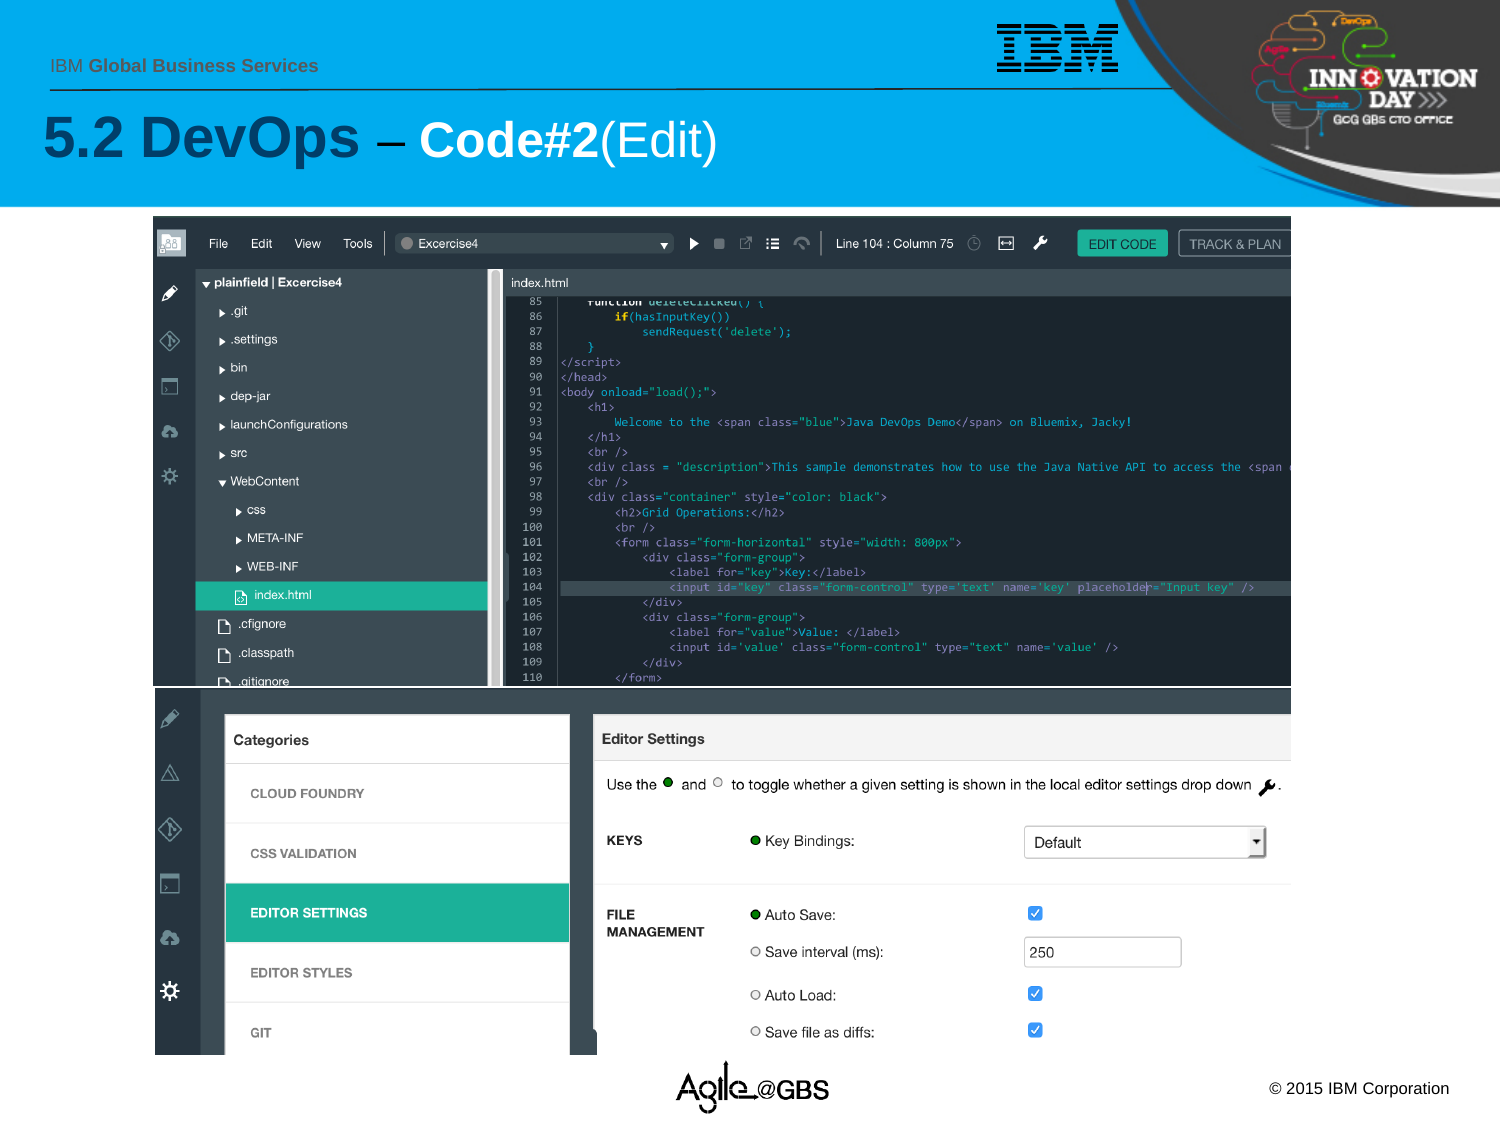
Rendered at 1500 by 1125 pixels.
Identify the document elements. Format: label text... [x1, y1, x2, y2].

picture [0, 0, 1500, 1125]
text_box 5.2 DevOps – Code#2(Edit) [43, 107, 1410, 198]
